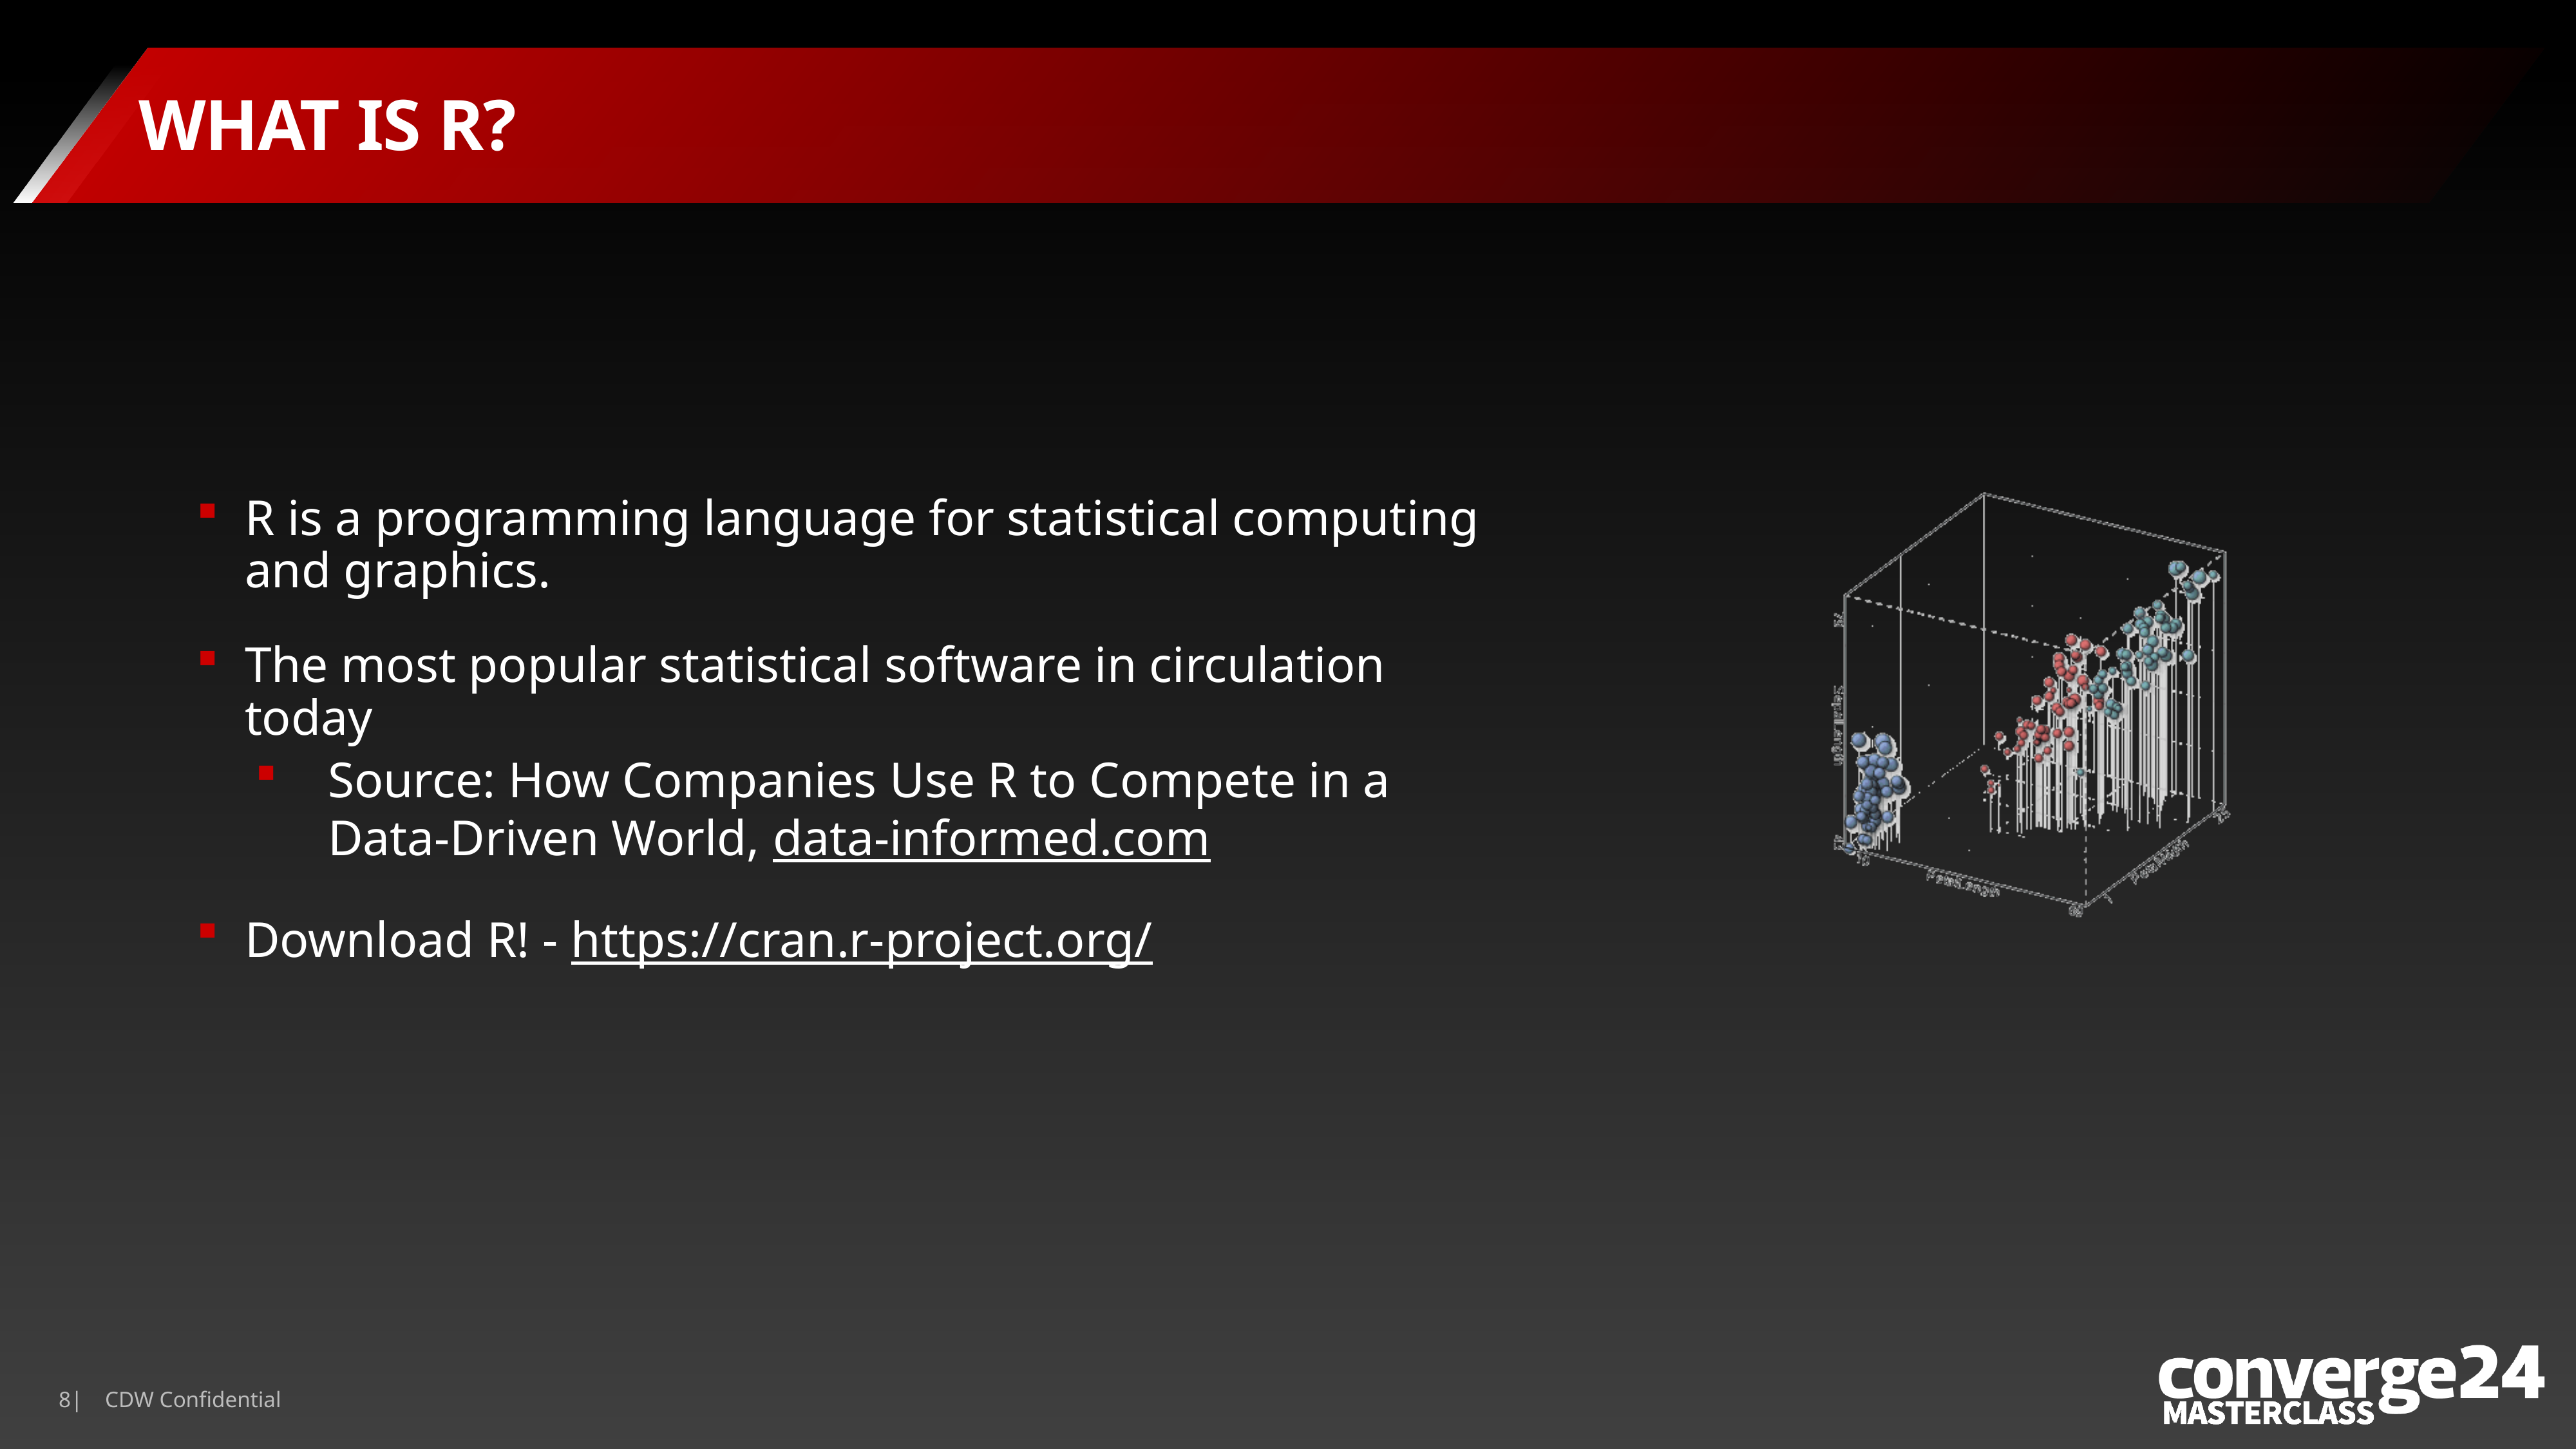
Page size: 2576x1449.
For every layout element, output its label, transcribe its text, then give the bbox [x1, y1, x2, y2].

title What is R? [129, 48, 2447, 203]
list R is a programming language for statistical computing and graphics. The most popular statistical software in circulation today Source: How Companies Use R to Compete in a Data-Driven World, data-informed.com Download R! - https://cran.r-project.org/ [187, 271, 1516, 1278]
footer | CDW Confidential [71, 1381, 303, 1420]
slide_number 8 [13, 1381, 71, 1420]
picture [2140, 1334, 2563, 1429]
picture [1714, 443, 2358, 959]
